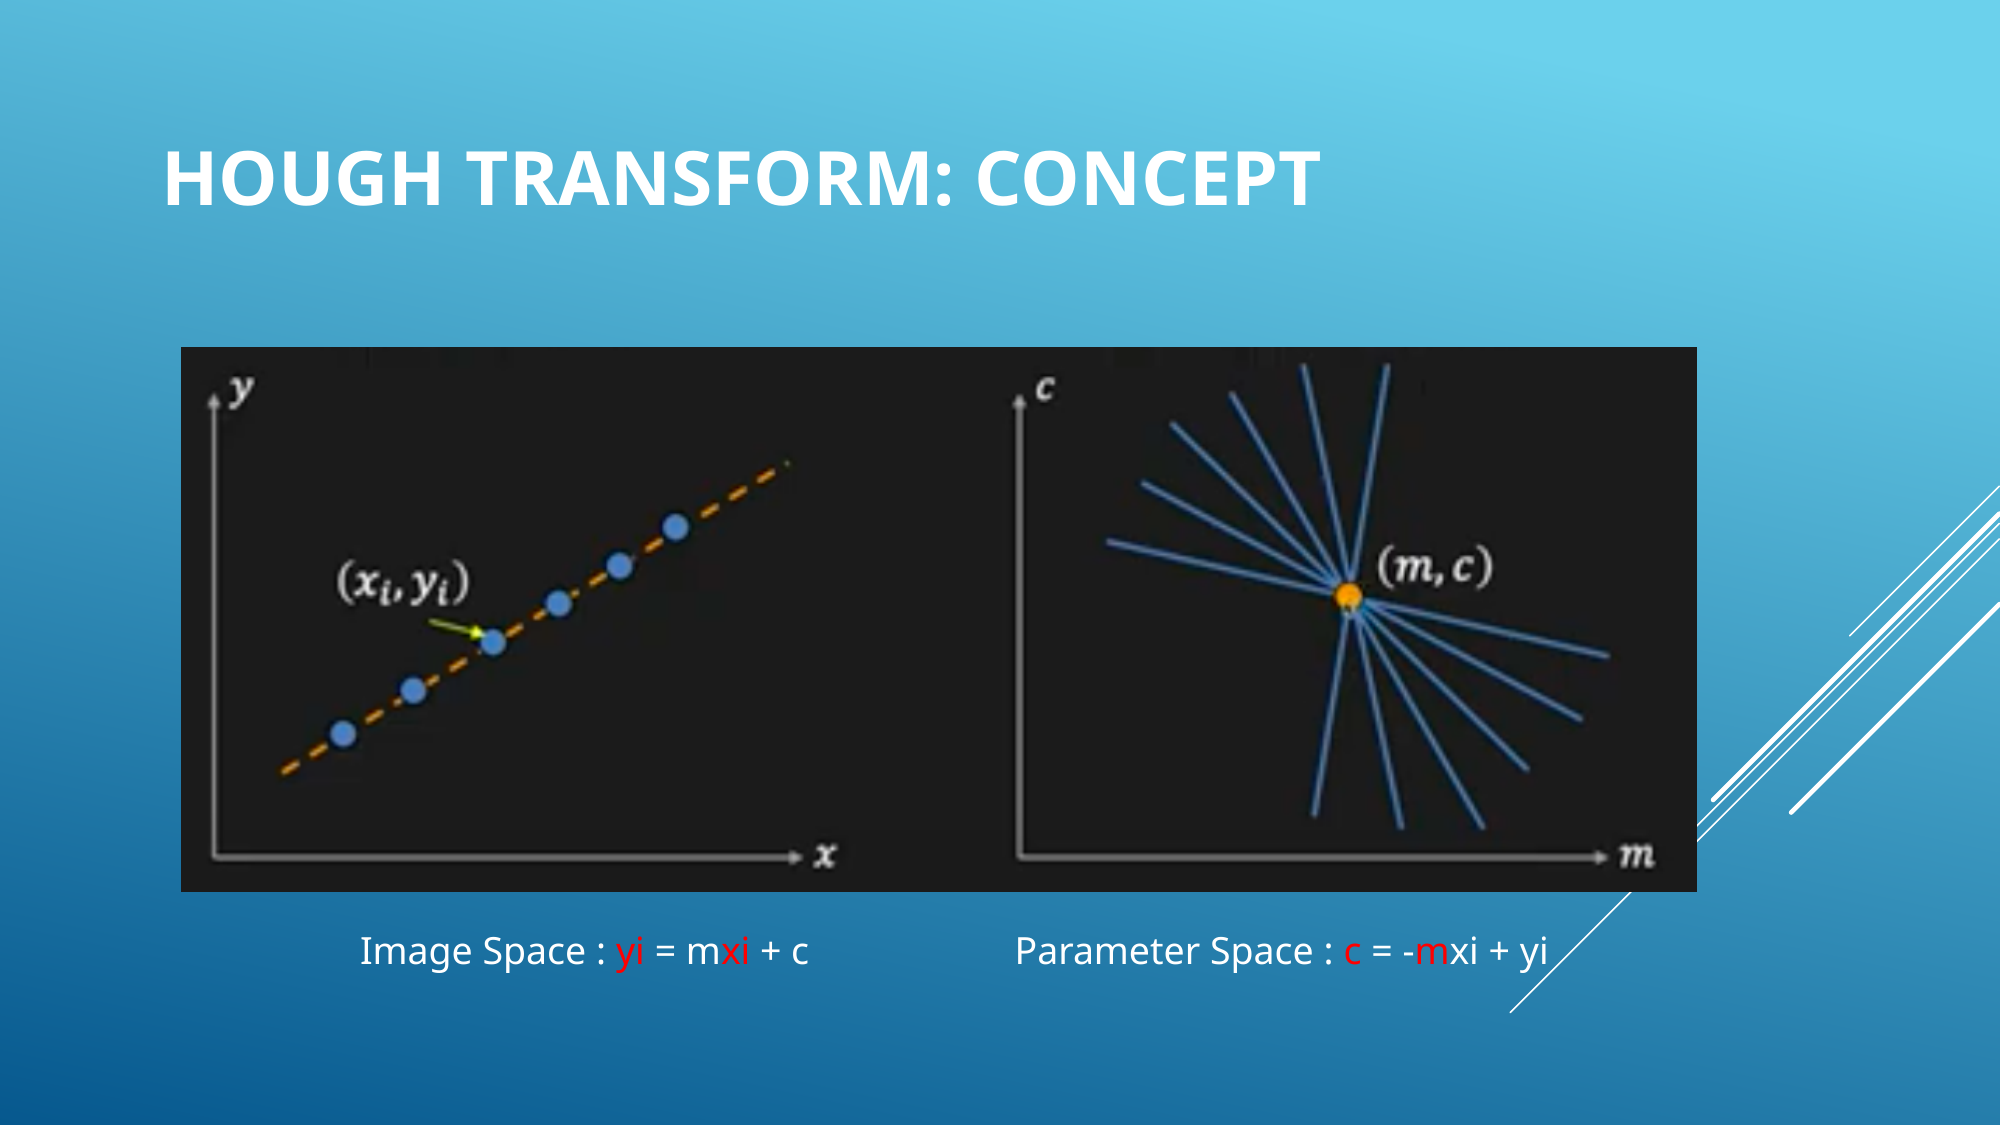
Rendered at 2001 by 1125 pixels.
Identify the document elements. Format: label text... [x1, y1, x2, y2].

title Hough Transform: Concept [146, 51, 1547, 299]
text_box Parameter Space : c = -mxi + yi [999, 919, 1637, 1025]
text_box Image Space : yi = mxi + c [345, 919, 892, 1025]
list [181, 347, 1697, 892]
